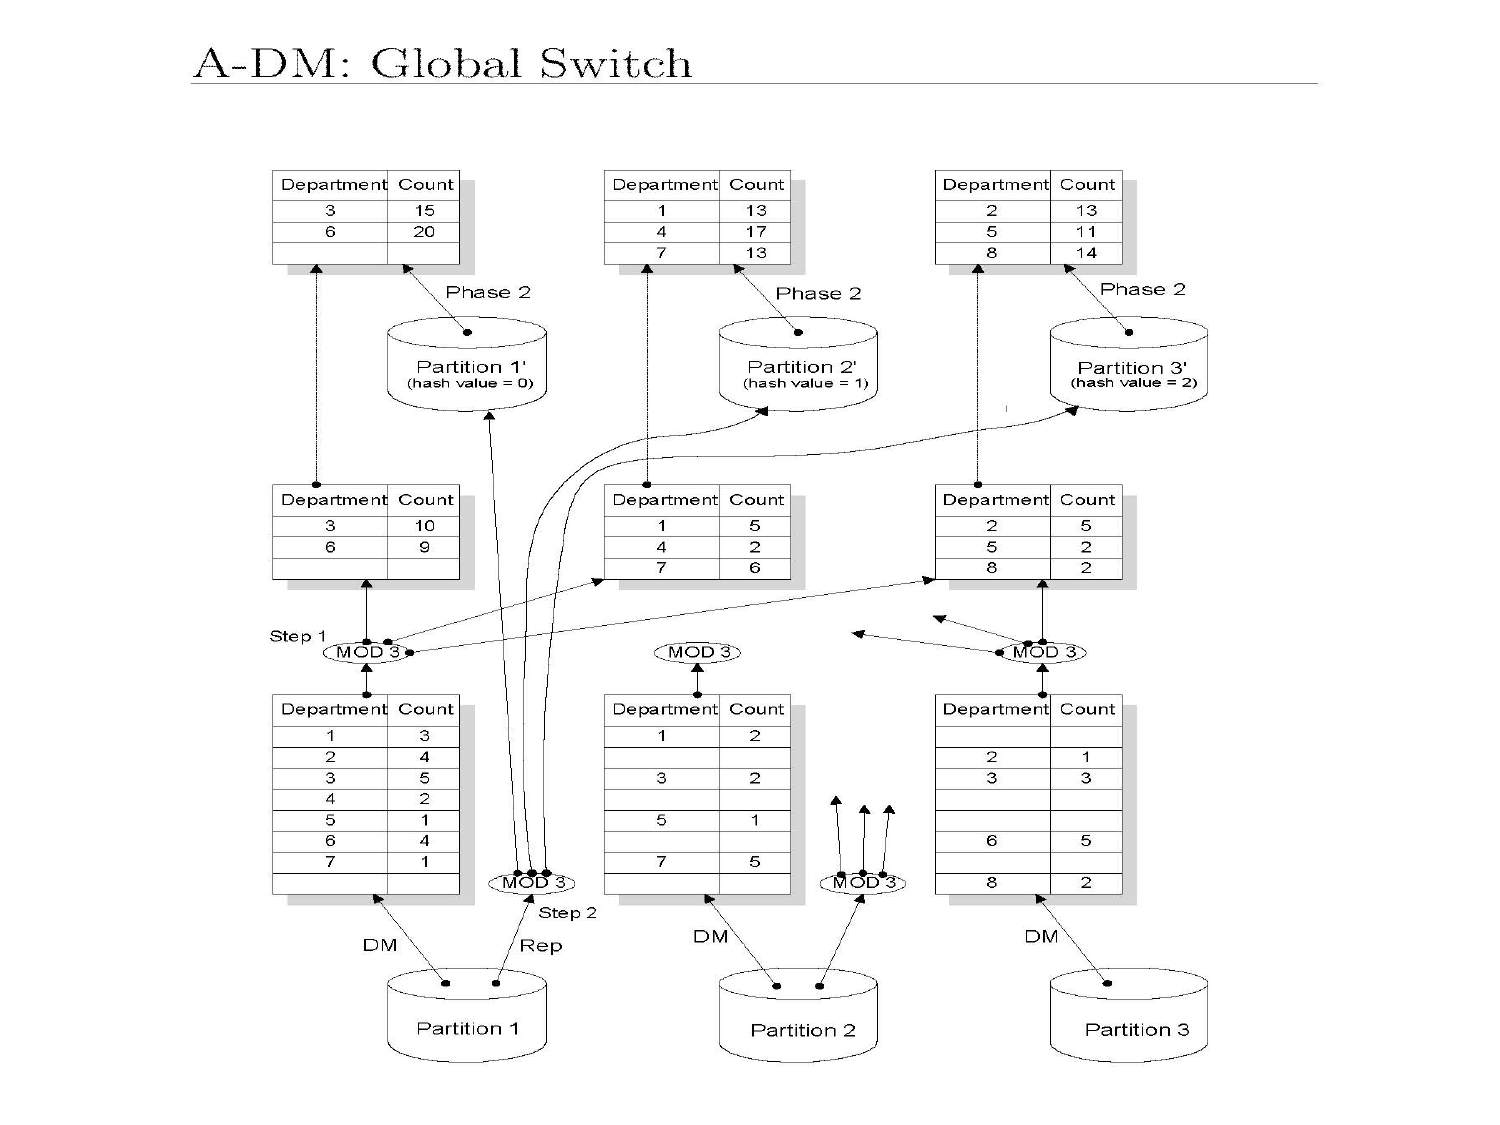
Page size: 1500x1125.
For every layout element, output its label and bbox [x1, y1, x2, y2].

list [40, 0, 1460, 1125]
